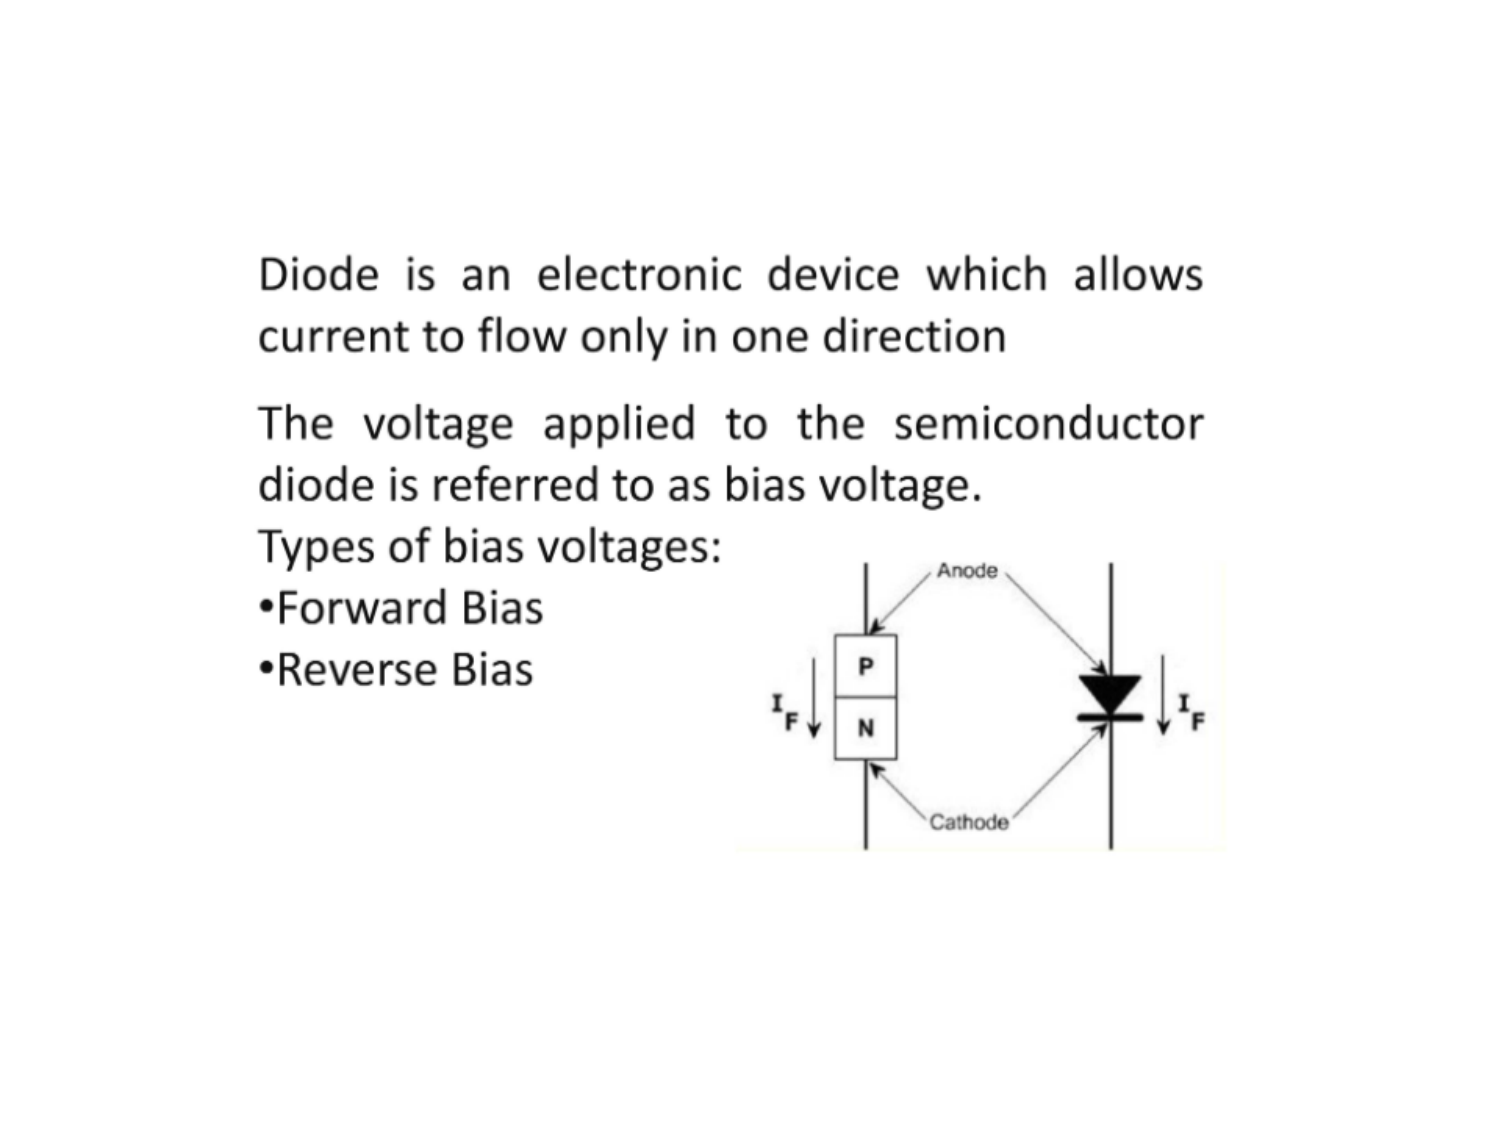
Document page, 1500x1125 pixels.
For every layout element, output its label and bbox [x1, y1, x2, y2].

picture [216, 223, 1284, 902]
